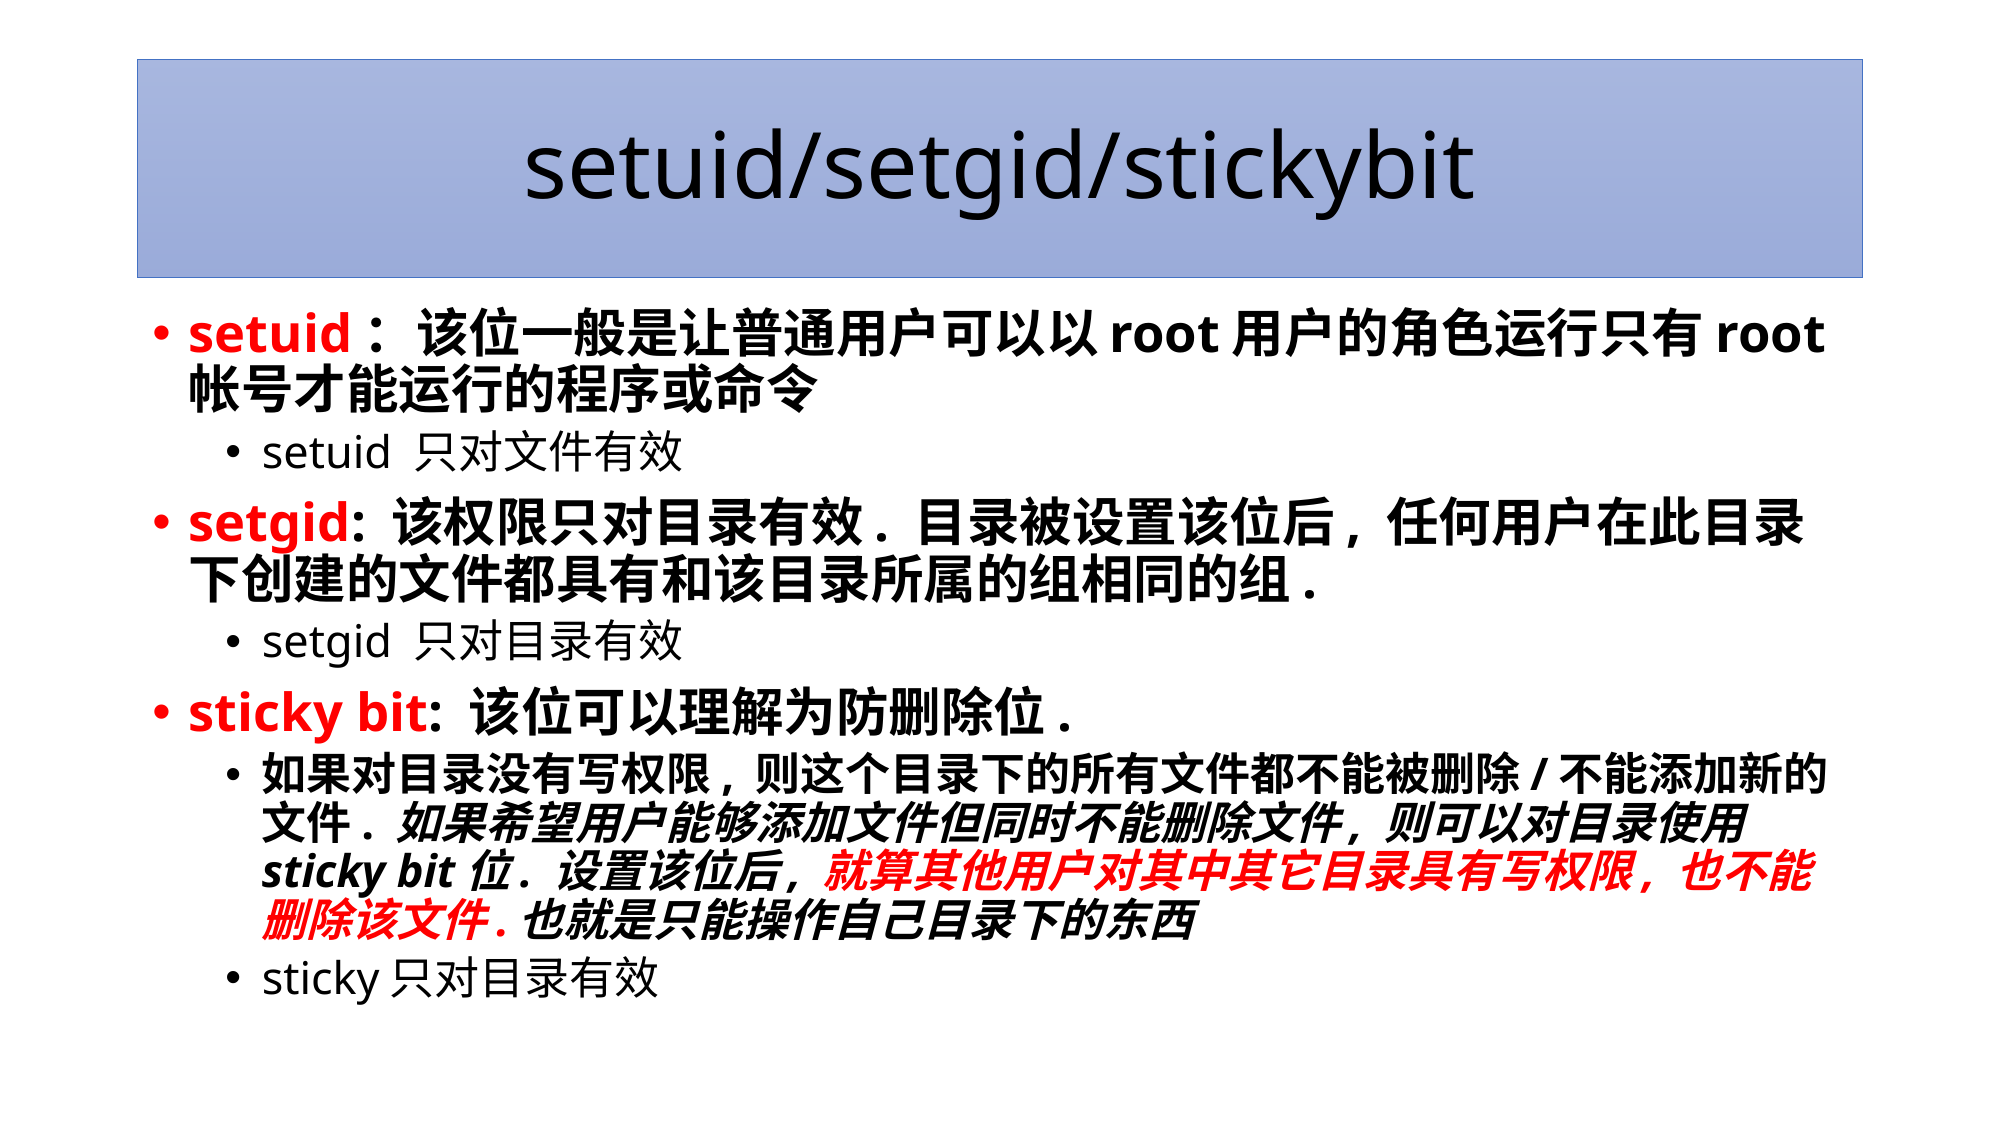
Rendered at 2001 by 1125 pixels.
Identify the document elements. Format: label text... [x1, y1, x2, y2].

title setuid/setgid/stickybit [137, 59, 1863, 278]
list setuid：该位一般是让普通用户可以以root用户的角色运行只有root帐号才能运行的程序或命令 setuid 只对文件有效 setgid: 该权限只对目录有效. 目录被设置该位后, 任何用户在此目录下创建的文件都具有和该目录所属的组相同的组. setgid 只对目录有效 sticky bit: 该位可以理解为防删除位. 如果对目录没有写权限, 则这个目录下的所有文件都不能被删除/不能添加新的文件. 如果希望用户能够添加文件但同时不能删除文件, 则可以对目录使用sticky bit位. 设置该位后, 就算其他用户对其中其它目录具有写权限, 也不能删除该文件.也就是只能操作自己目录下的东西 sticky只对目录有效 [137, 299, 1863, 1014]
